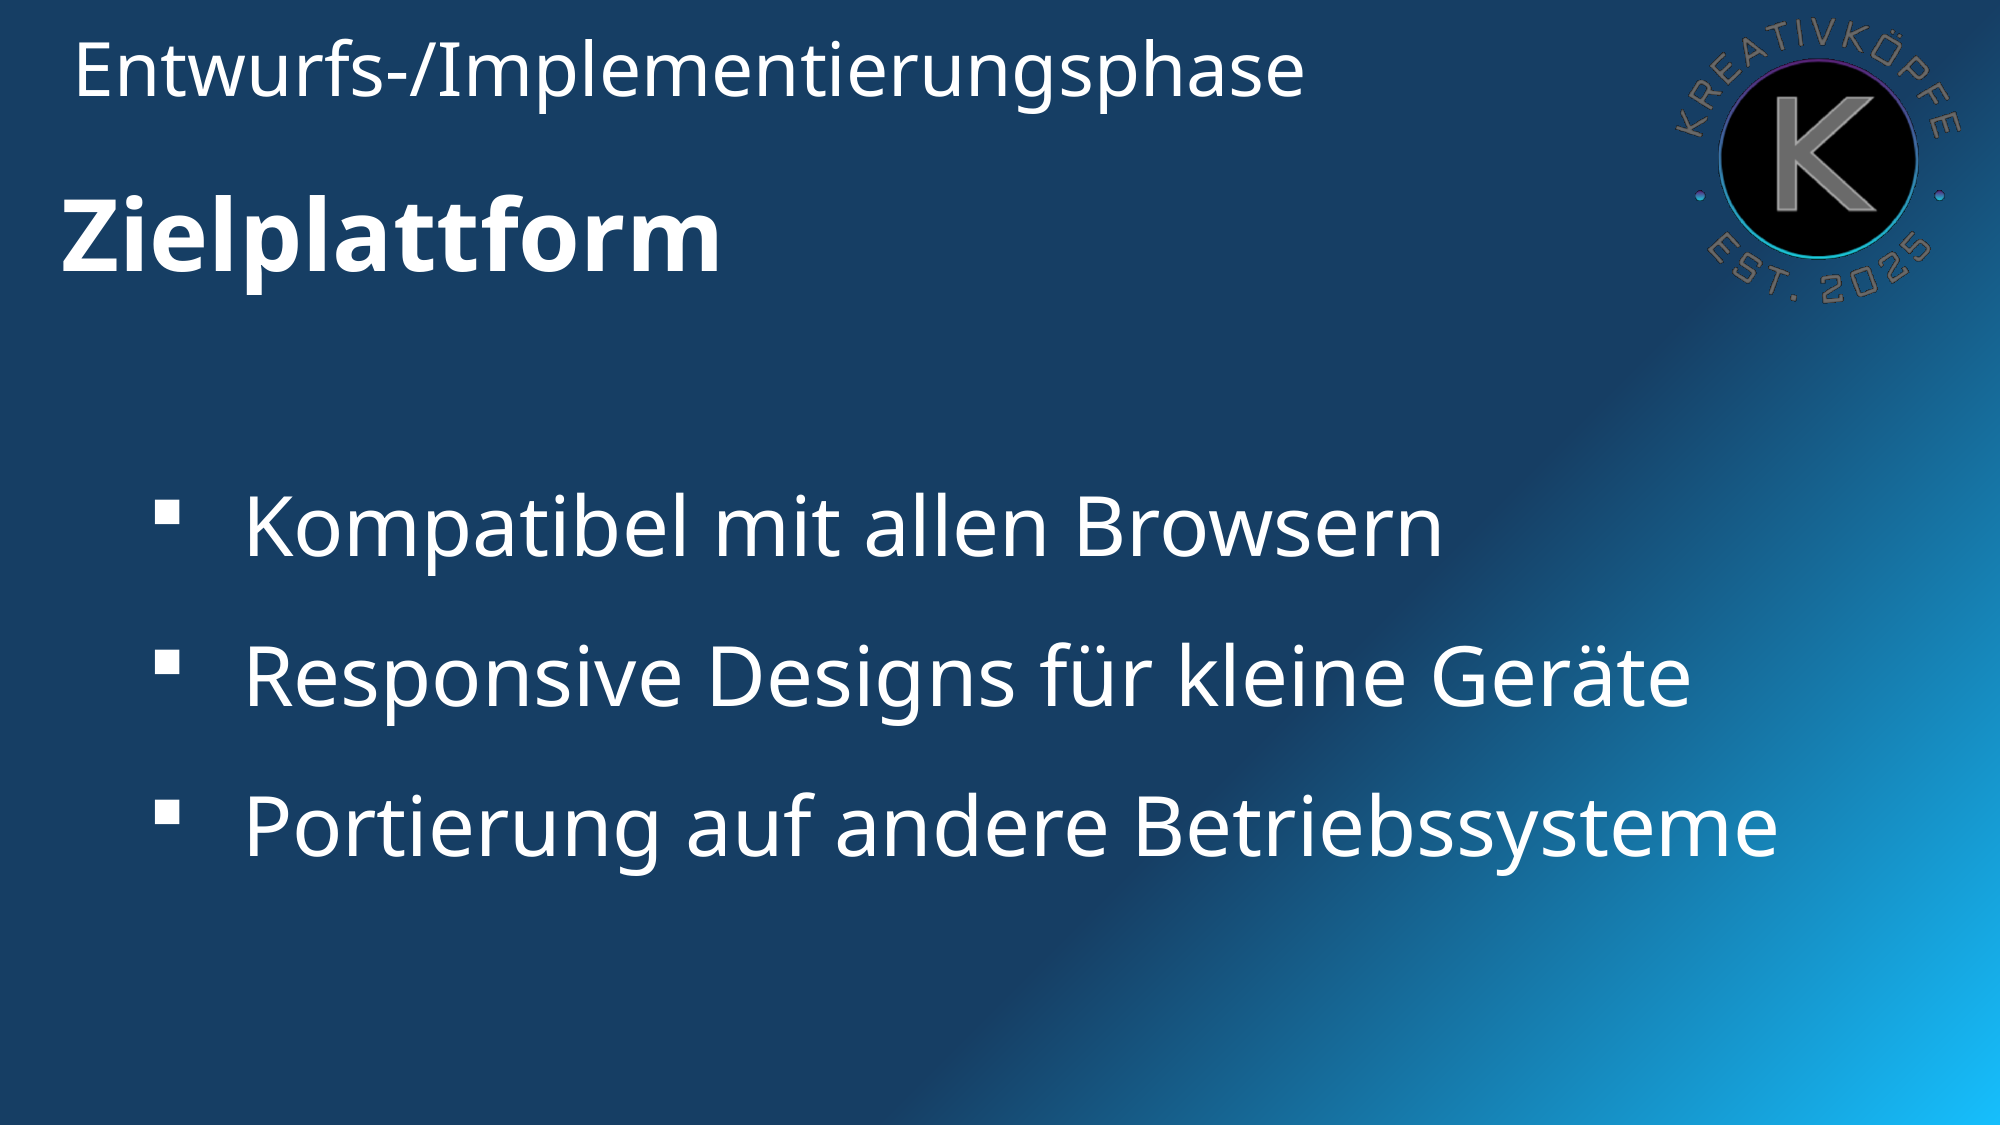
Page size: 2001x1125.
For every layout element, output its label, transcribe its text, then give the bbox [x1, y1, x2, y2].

picture [1661, 14, 1976, 310]
text_box Entwurfs-/Implementierungsphase [58, 14, 1069, 141]
text_box Zielplattform [46, 164, 741, 300]
text_box Kompatibel mit allen Browsern Responsive Designs für kleine Geräte Portierung auf andere Betriebssysteme [133, 415, 1797, 881]
